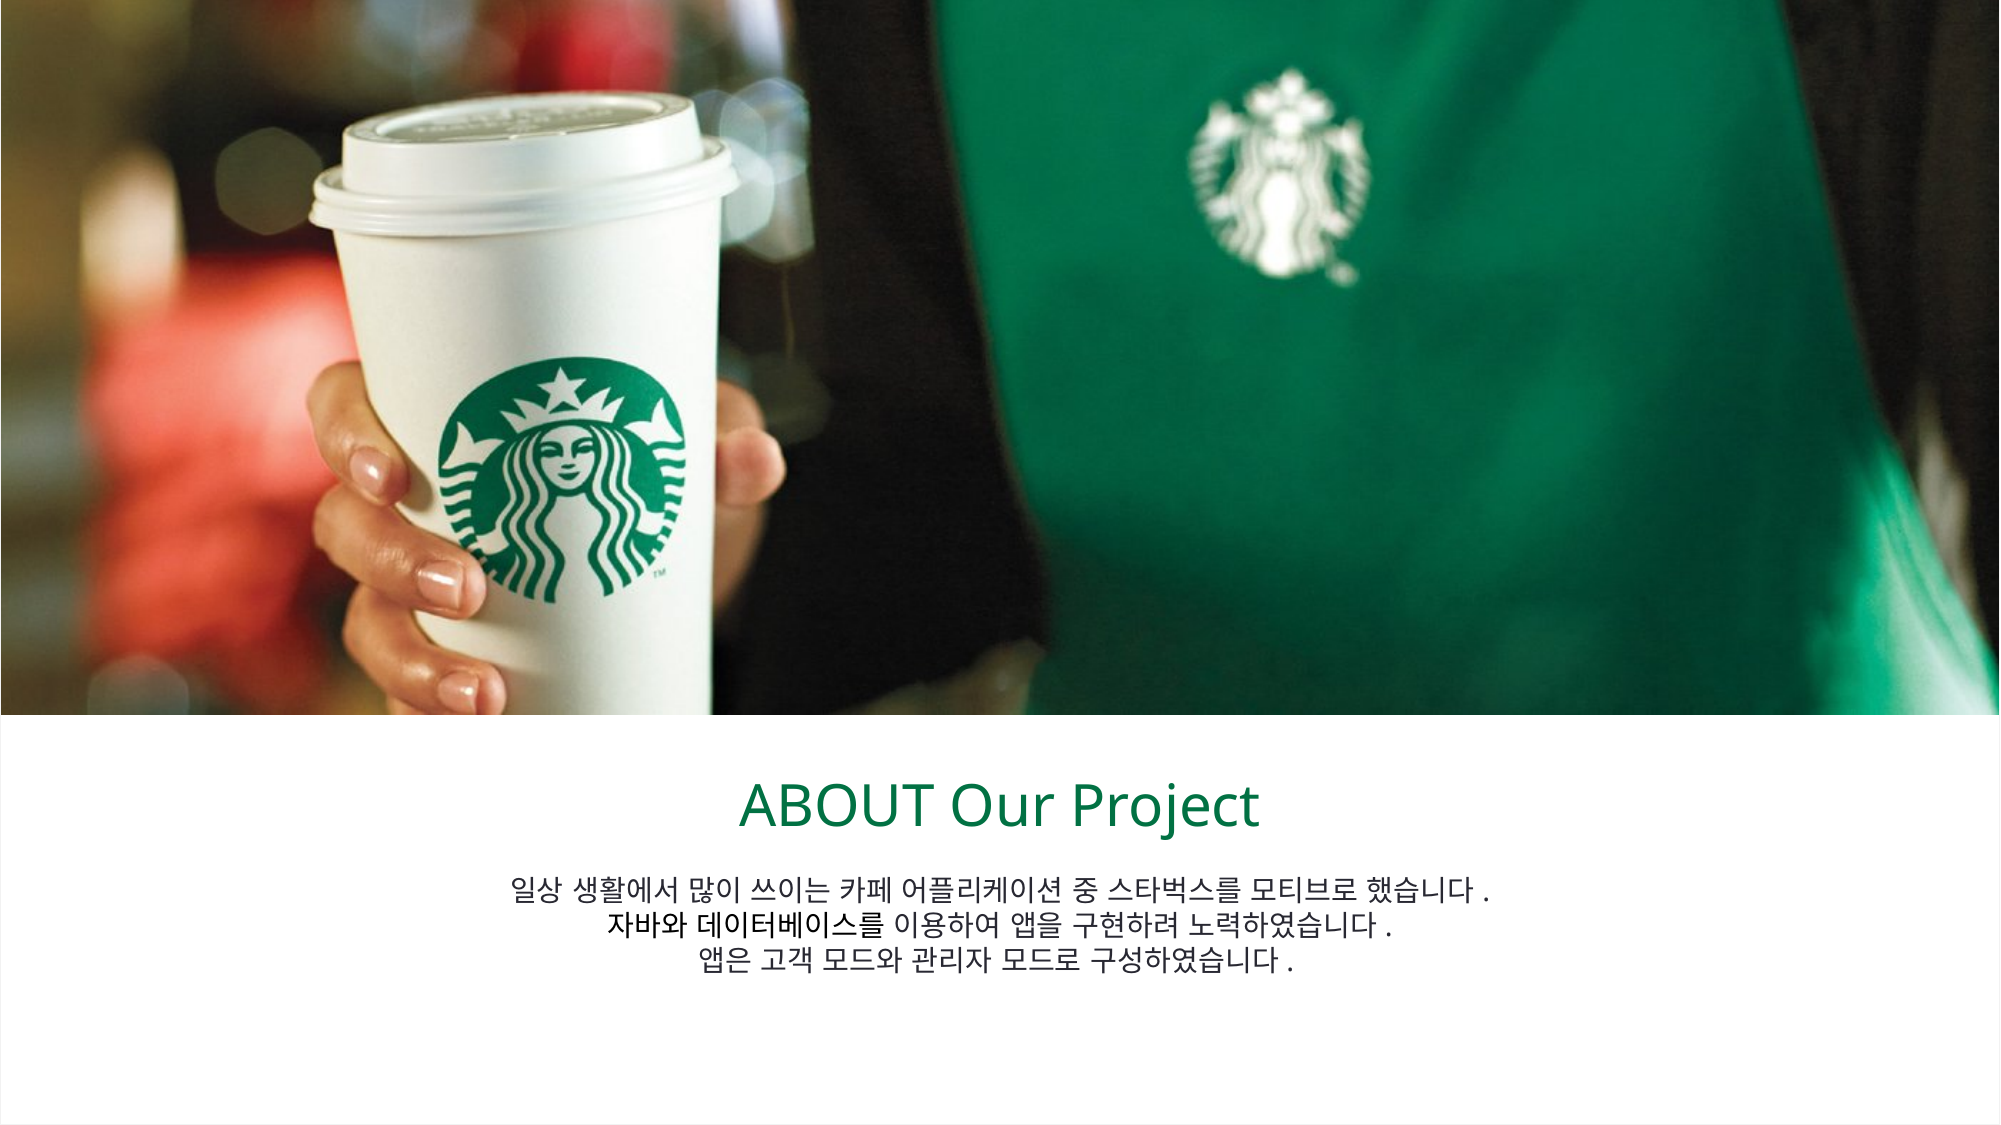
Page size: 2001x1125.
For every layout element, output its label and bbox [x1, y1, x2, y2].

text_box [0, 715, 2000, 1125]
picture [0, 0, 2000, 715]
